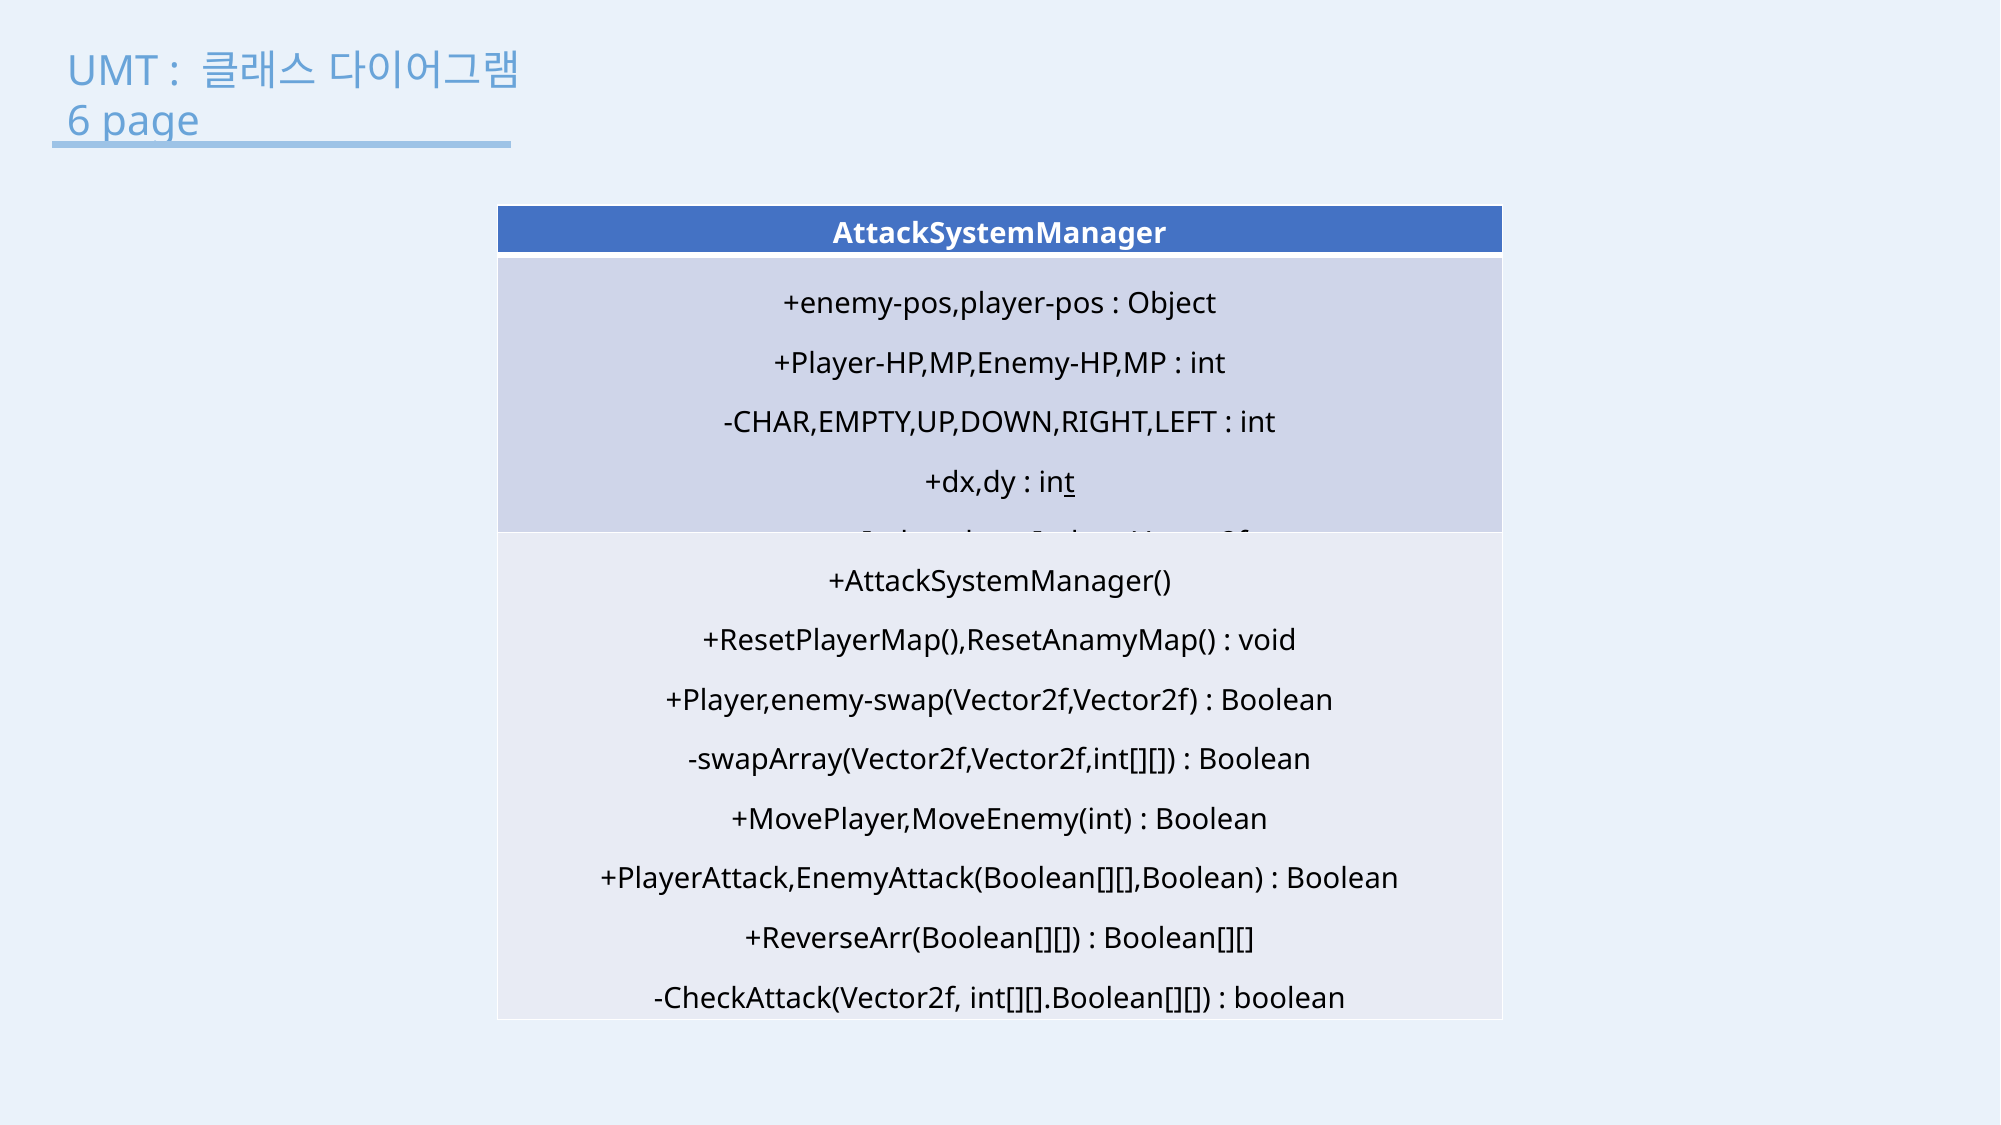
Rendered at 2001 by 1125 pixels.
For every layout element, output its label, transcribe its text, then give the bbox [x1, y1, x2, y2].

table_cell +AttackSystemManager() +ResetPlayerMap(),ResetAnamyMap() : void +Player,enemy-swap(Vector2f,Vector2f) : Boolean -swapArray(Vector2f,Vector2f,int[][]) : Boolean +MovePlayer,MoveEnemy(int) : Boolean +PlayerAttack,EnemyAttack(Boolean[][],Boolean) : Boolean +ReverseArr(Boolean[][]) : Boolean[][] -CheckAttack(Vector2f, int[][].Boolean[][]) : boolean [498, 533, 1502, 1019]
table_header AttackSystemManager [498, 206, 1502, 252]
table_cell +enemy-pos,player-pos : Object +Player-HP,MP,Enemy-HP,MP : int -CHAR,EMPTY,UP,DOWN,RIGHT,LEFT : int +dx,dy : int +enemyIndex,playerIndex : Vector2f [498, 258, 1502, 532]
text_box UMT : 클래스 다이어그램 6 page [52, 36, 552, 152]
